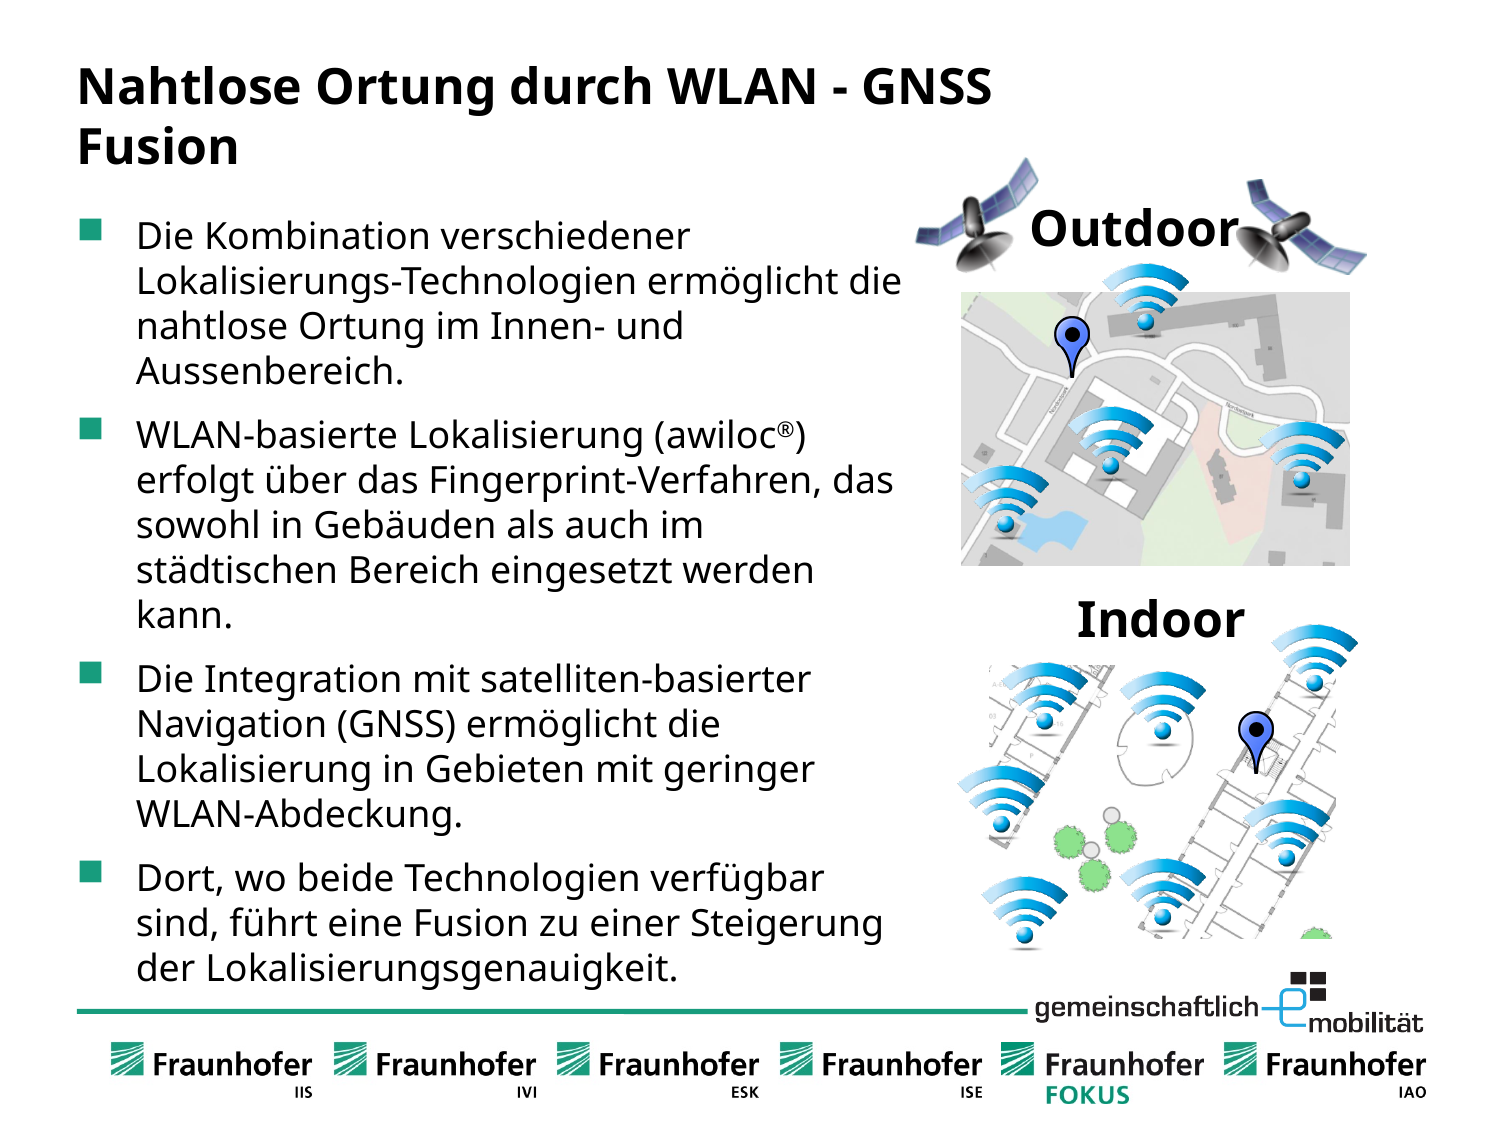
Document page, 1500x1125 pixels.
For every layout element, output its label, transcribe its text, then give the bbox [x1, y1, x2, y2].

picture [960, 256, 1351, 566]
list Die Kombination verschiedener Lokalisierungs-Technologien ermöglicht die nahtlose Ortung im Innen- und Aussenbereich. WLAN-basierte Lokalisierung (awiloc®) erfolgt über das Fingerprint-Verfahren, das sowohl in Gebäuden als auch im städtischen Bereich eingesetzt werden kann. Die Integration mit satelliten-basierter Navigation (GNSS) ermöglicht die Lokalisierung in Gebieten mit geringer WLAN-Abdeckung. Dort, wo beide Technologien verfügbar sind, führt eine Fusion zu einer Steigerung der Lokalisierungsgenauigkeit. [76, 212, 916, 965]
picture [911, 132, 1044, 285]
picture [1236, 179, 1367, 275]
title Nahtlose Ortung durch WLAN - GNSS Fusion [76, 54, 1163, 116]
picture [555, 1040, 760, 1099]
text_box Indoor [1077, 587, 1248, 648]
picture [957, 617, 1438, 1104]
picture [332, 1040, 537, 1099]
text_box Outdoor [1046, 196, 1231, 257]
picture [109, 1040, 313, 1099]
picture [778, 1040, 983, 1099]
